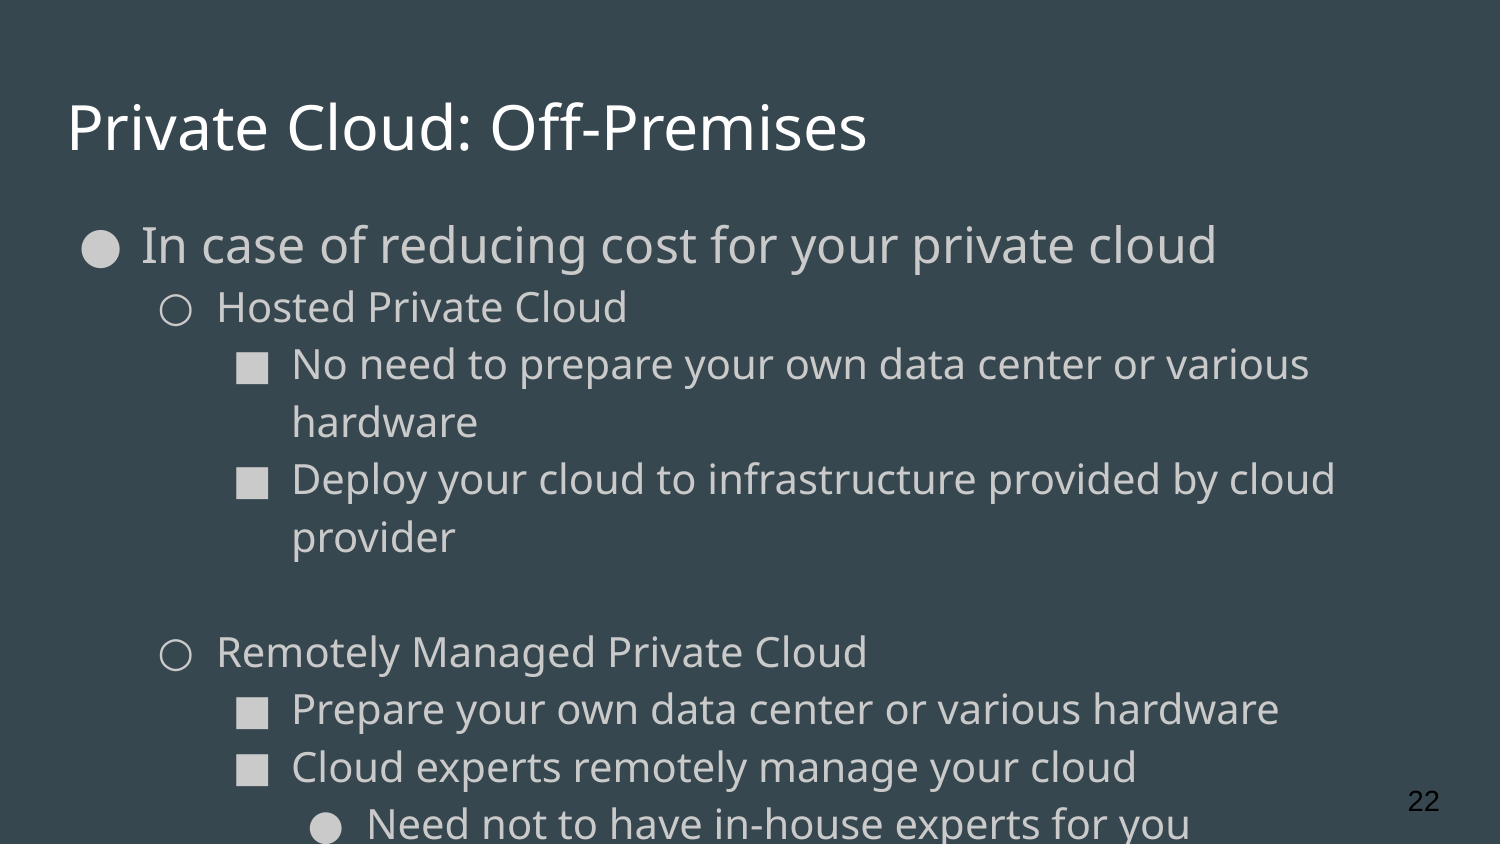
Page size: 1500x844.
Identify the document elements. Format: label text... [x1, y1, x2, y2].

title Private Cloud: Off-Premises [51, 72, 1449, 167]
slide_number ‹#› [1392, 767, 1483, 833]
list In case of reducing cost for your private cloud Hosted Private Cloud No need to prepare your own data center or various hardware Deploy your cloud to infrastructure provided by cloud provider Remotely Managed Private Cloud Prepare your own data center or various hardware Cloud experts remotely manage your cloud Need not to have in-house experts for you [51, 189, 1449, 750]
